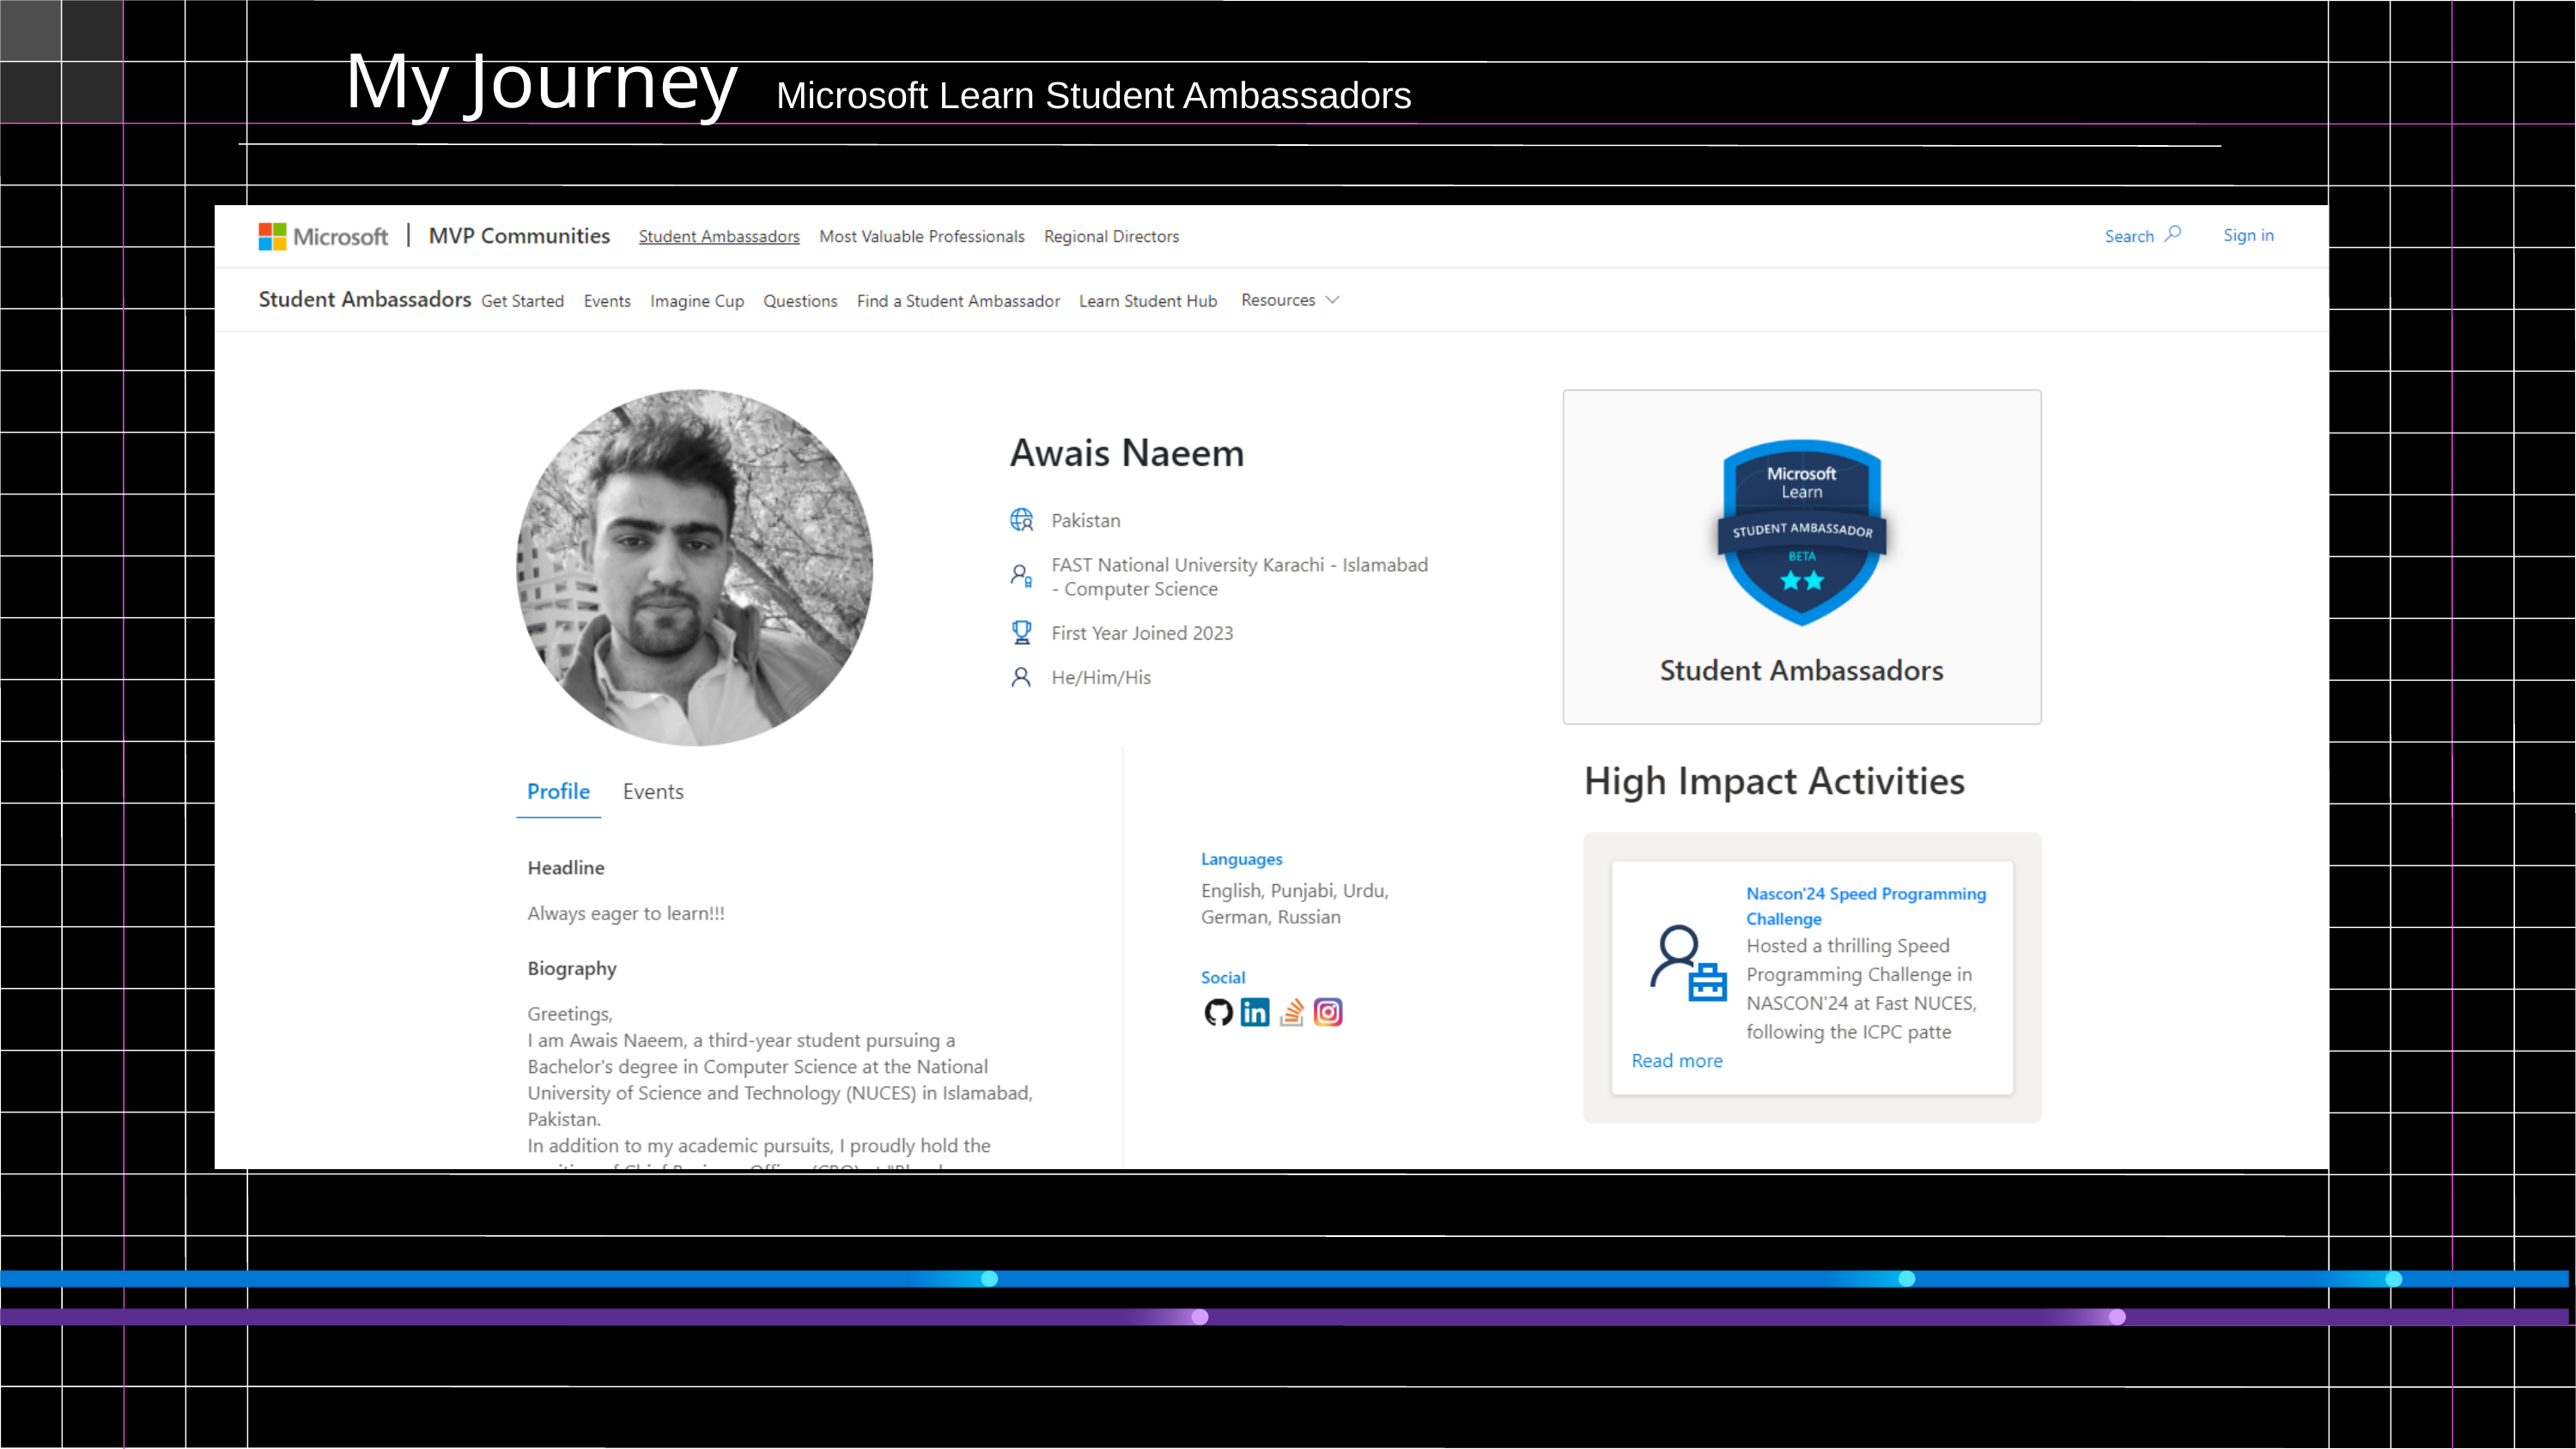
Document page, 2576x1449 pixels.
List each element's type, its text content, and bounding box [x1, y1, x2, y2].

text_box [0, 0, 125, 124]
text_box [0, 1270, 2576, 1326]
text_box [0, 0, 63, 63]
text_box My Journey [343, 32, 776, 123]
text_box Microsoft Learn Student Ambassadors [776, 70, 1426, 117]
text_box [215, 205, 2330, 1169]
